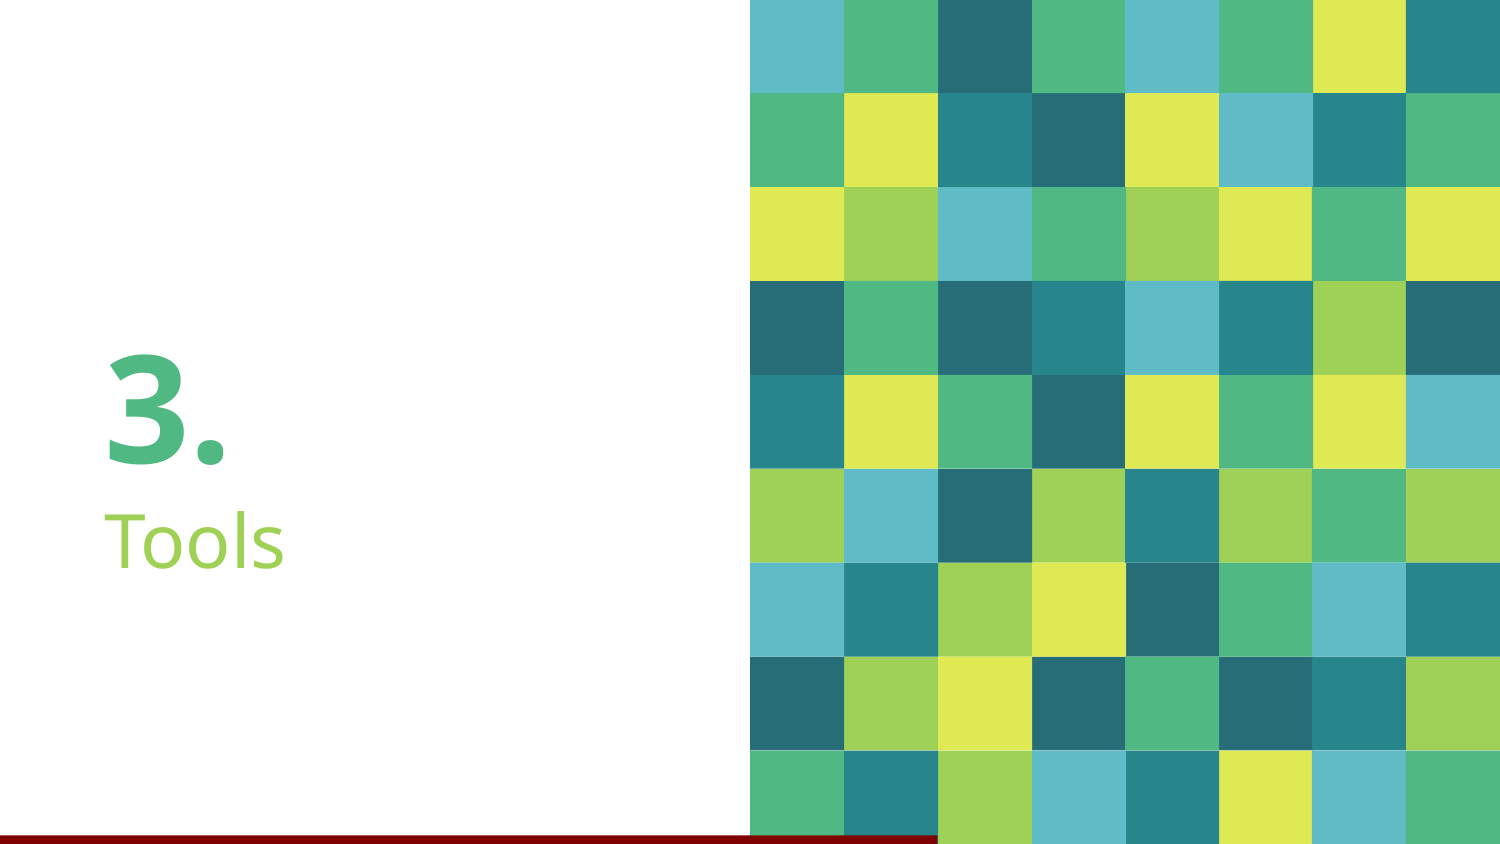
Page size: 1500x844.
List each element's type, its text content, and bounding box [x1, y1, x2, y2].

title 3. Tools [89, 408, 654, 599]
text_box [0, 833, 940, 844]
